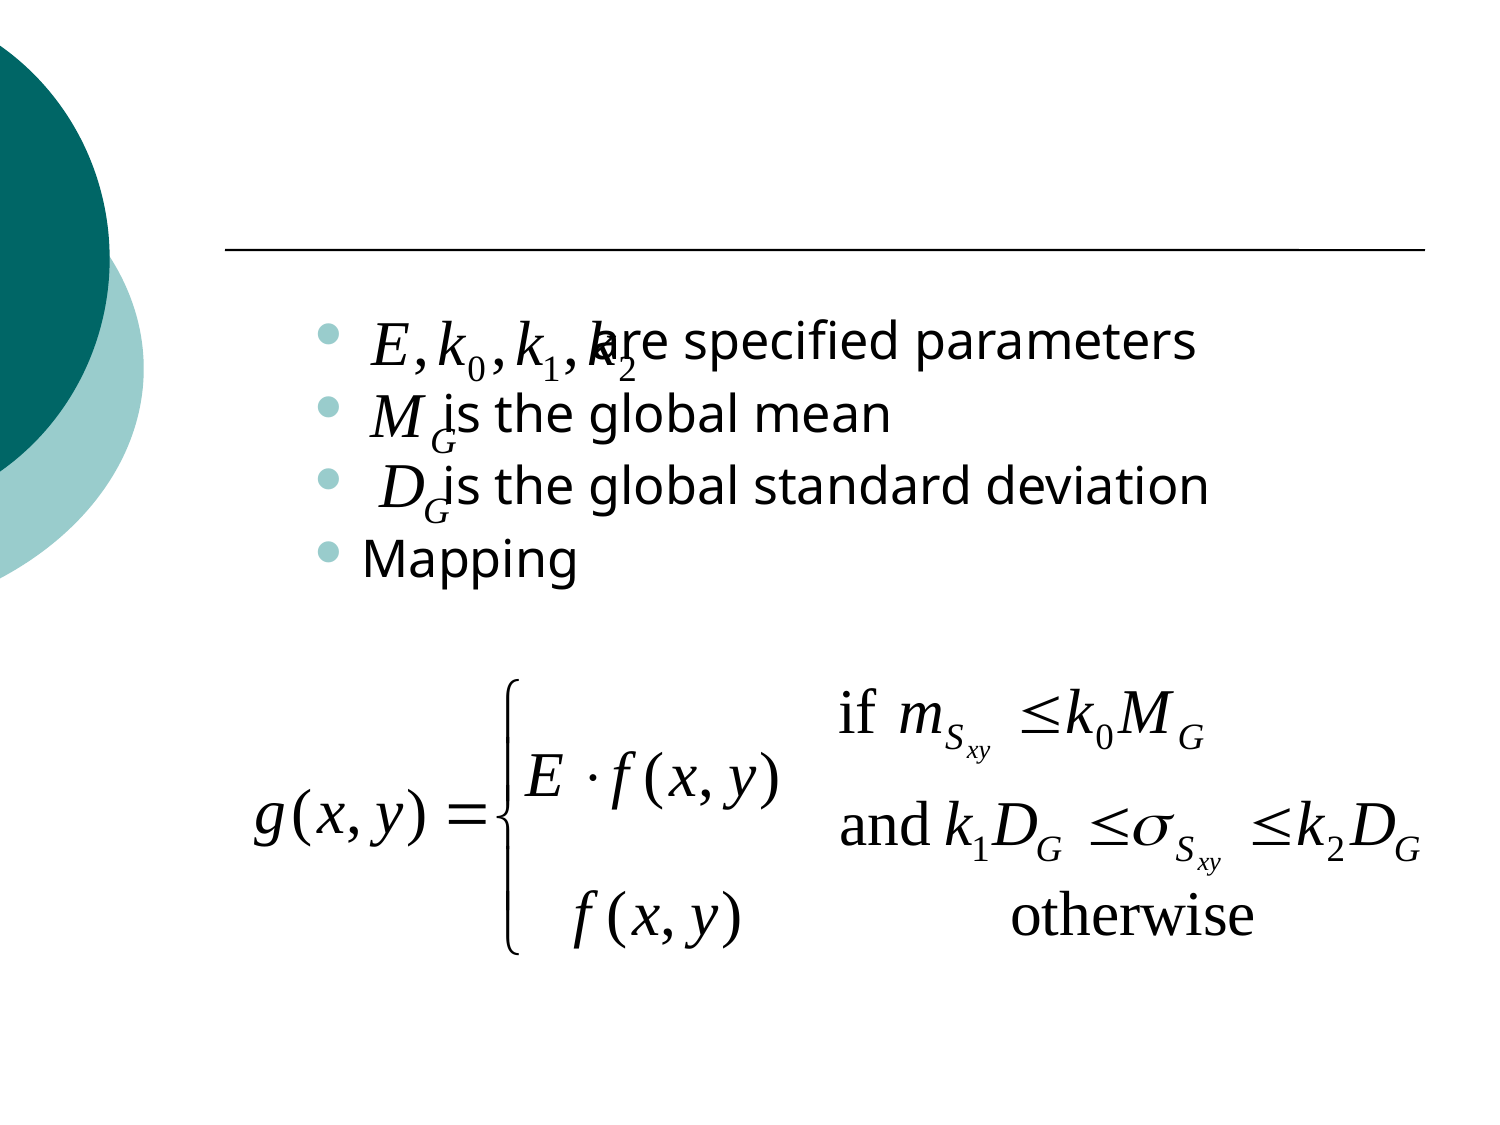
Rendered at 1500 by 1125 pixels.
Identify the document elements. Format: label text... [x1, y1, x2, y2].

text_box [367, 443, 464, 540]
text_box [359, 373, 472, 470]
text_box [241, 668, 1440, 967]
list are specified parameters is the global mean is the global standard deviation Mapping [224, 299, 1425, 975]
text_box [359, 301, 647, 398]
